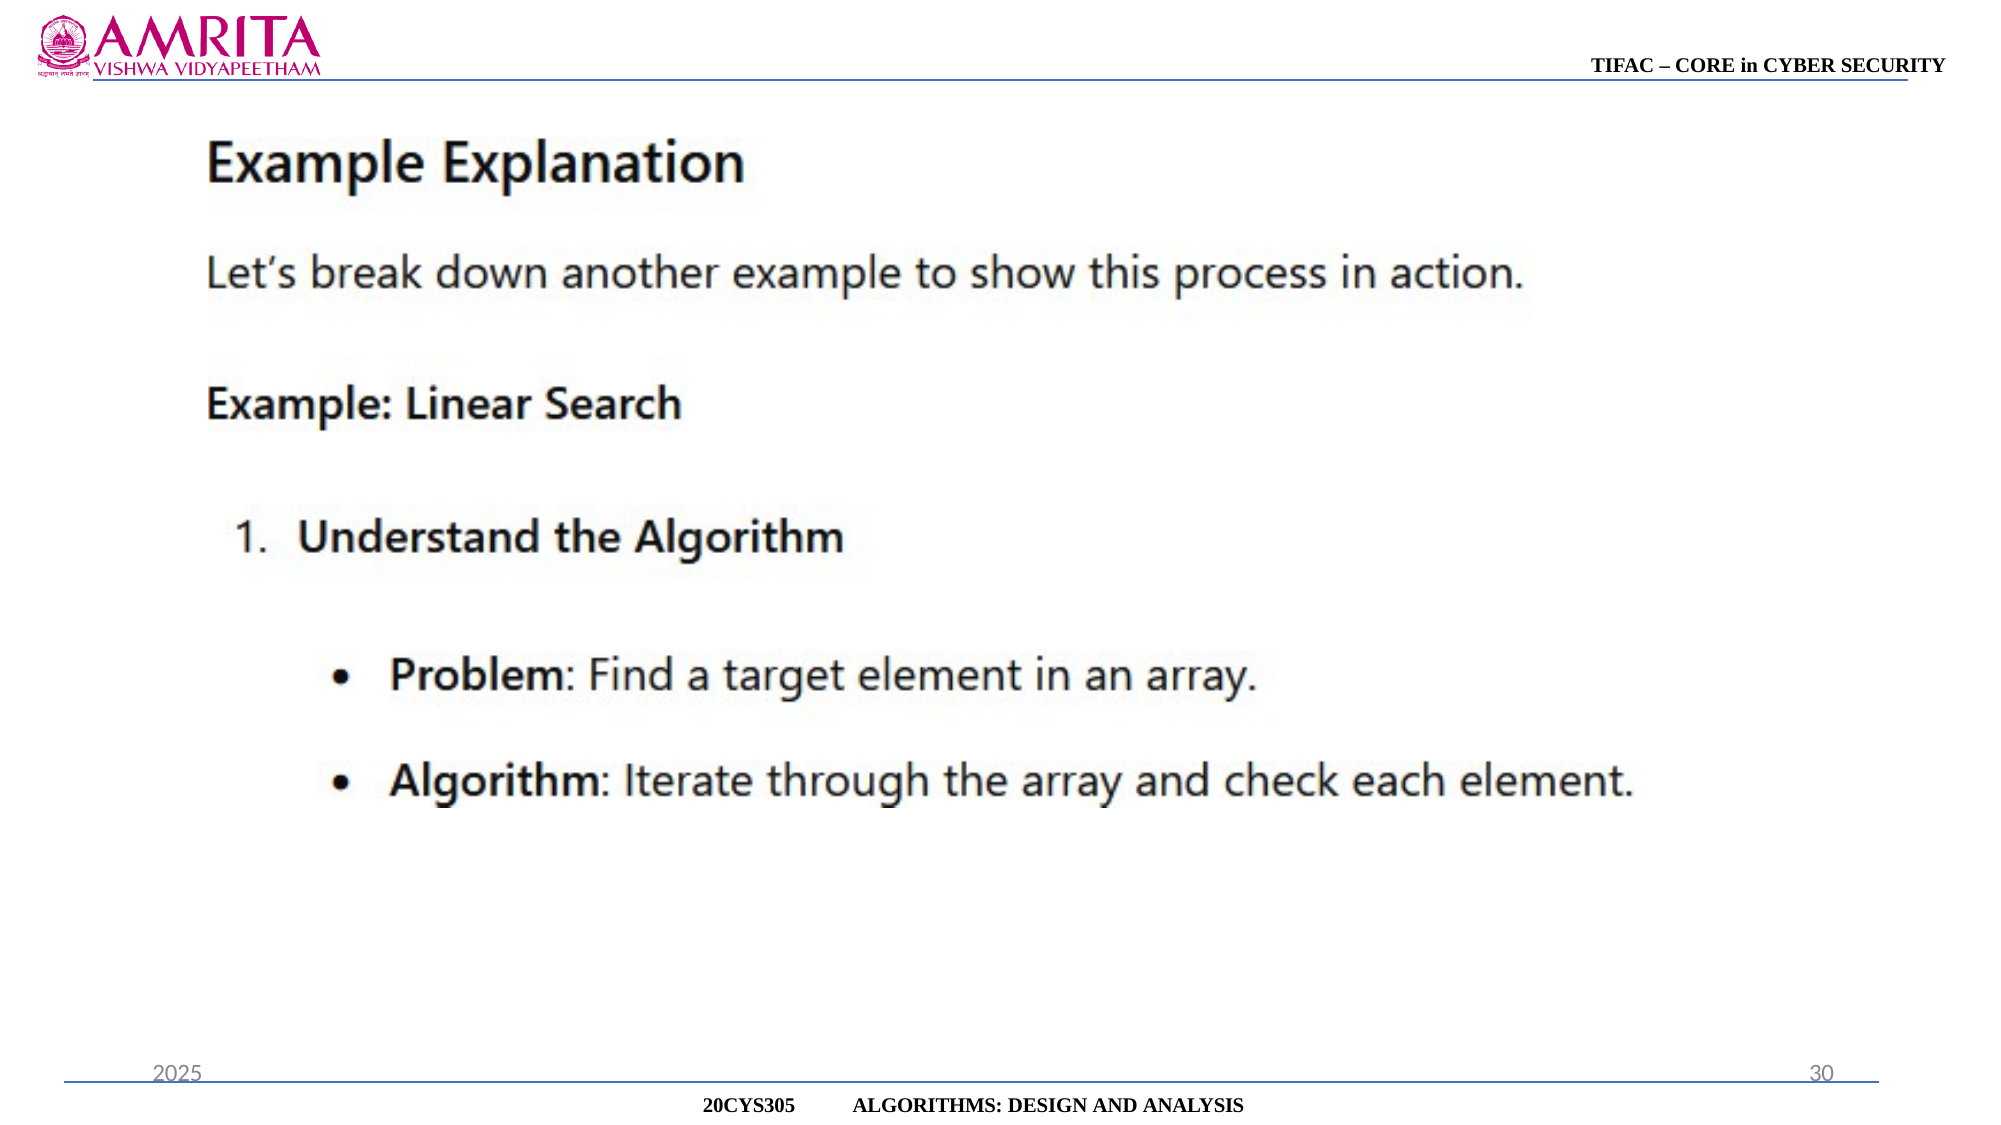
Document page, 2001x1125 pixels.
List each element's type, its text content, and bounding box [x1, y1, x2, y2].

text_box ALGORITHMS: DESIGN AND ANALYSIS [850, 1091, 1253, 1117]
picture [36, 13, 322, 79]
slide_number 30 [1807, 1060, 1856, 1125]
footer 20CYS305 [700, 1091, 799, 1125]
picture [208, 136, 1634, 809]
text_box TIFAC – CORE in CYBER SECURITY [1589, 49, 1952, 77]
slide_number 2025 [150, 1060, 273, 1125]
